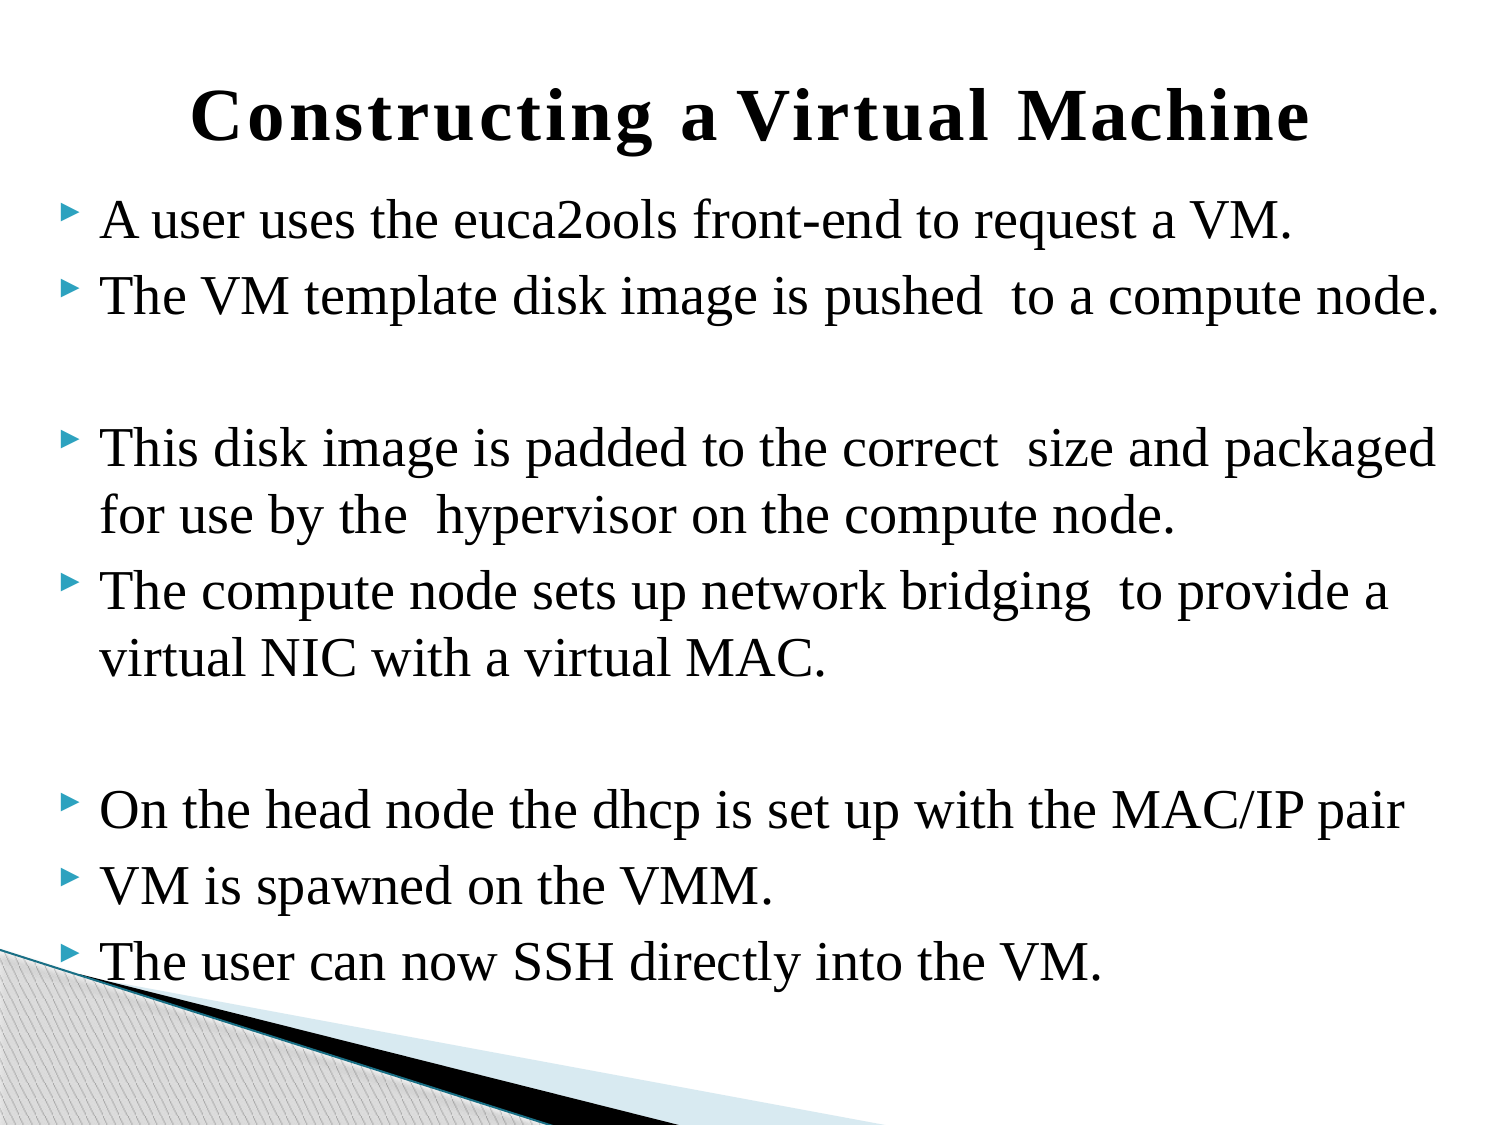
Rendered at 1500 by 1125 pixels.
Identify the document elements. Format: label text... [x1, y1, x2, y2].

title Constructing a Virtual Machine [75, 45, 1425, 175]
list A user uses the euca2ools front-end to request a VM. The VM template disk image is pushed to a compute node. This disk image is padded to the correct size and packaged for use by the hypervisor on the compute node. The compute node sets up network bridging to provide a virtual NIC with a virtual MAC. On the head node the dhcp is set up with the MAC/IP pair VM is spawned on the VMM. The user can now SSH directly into the VM. [24, 174, 1475, 1038]
